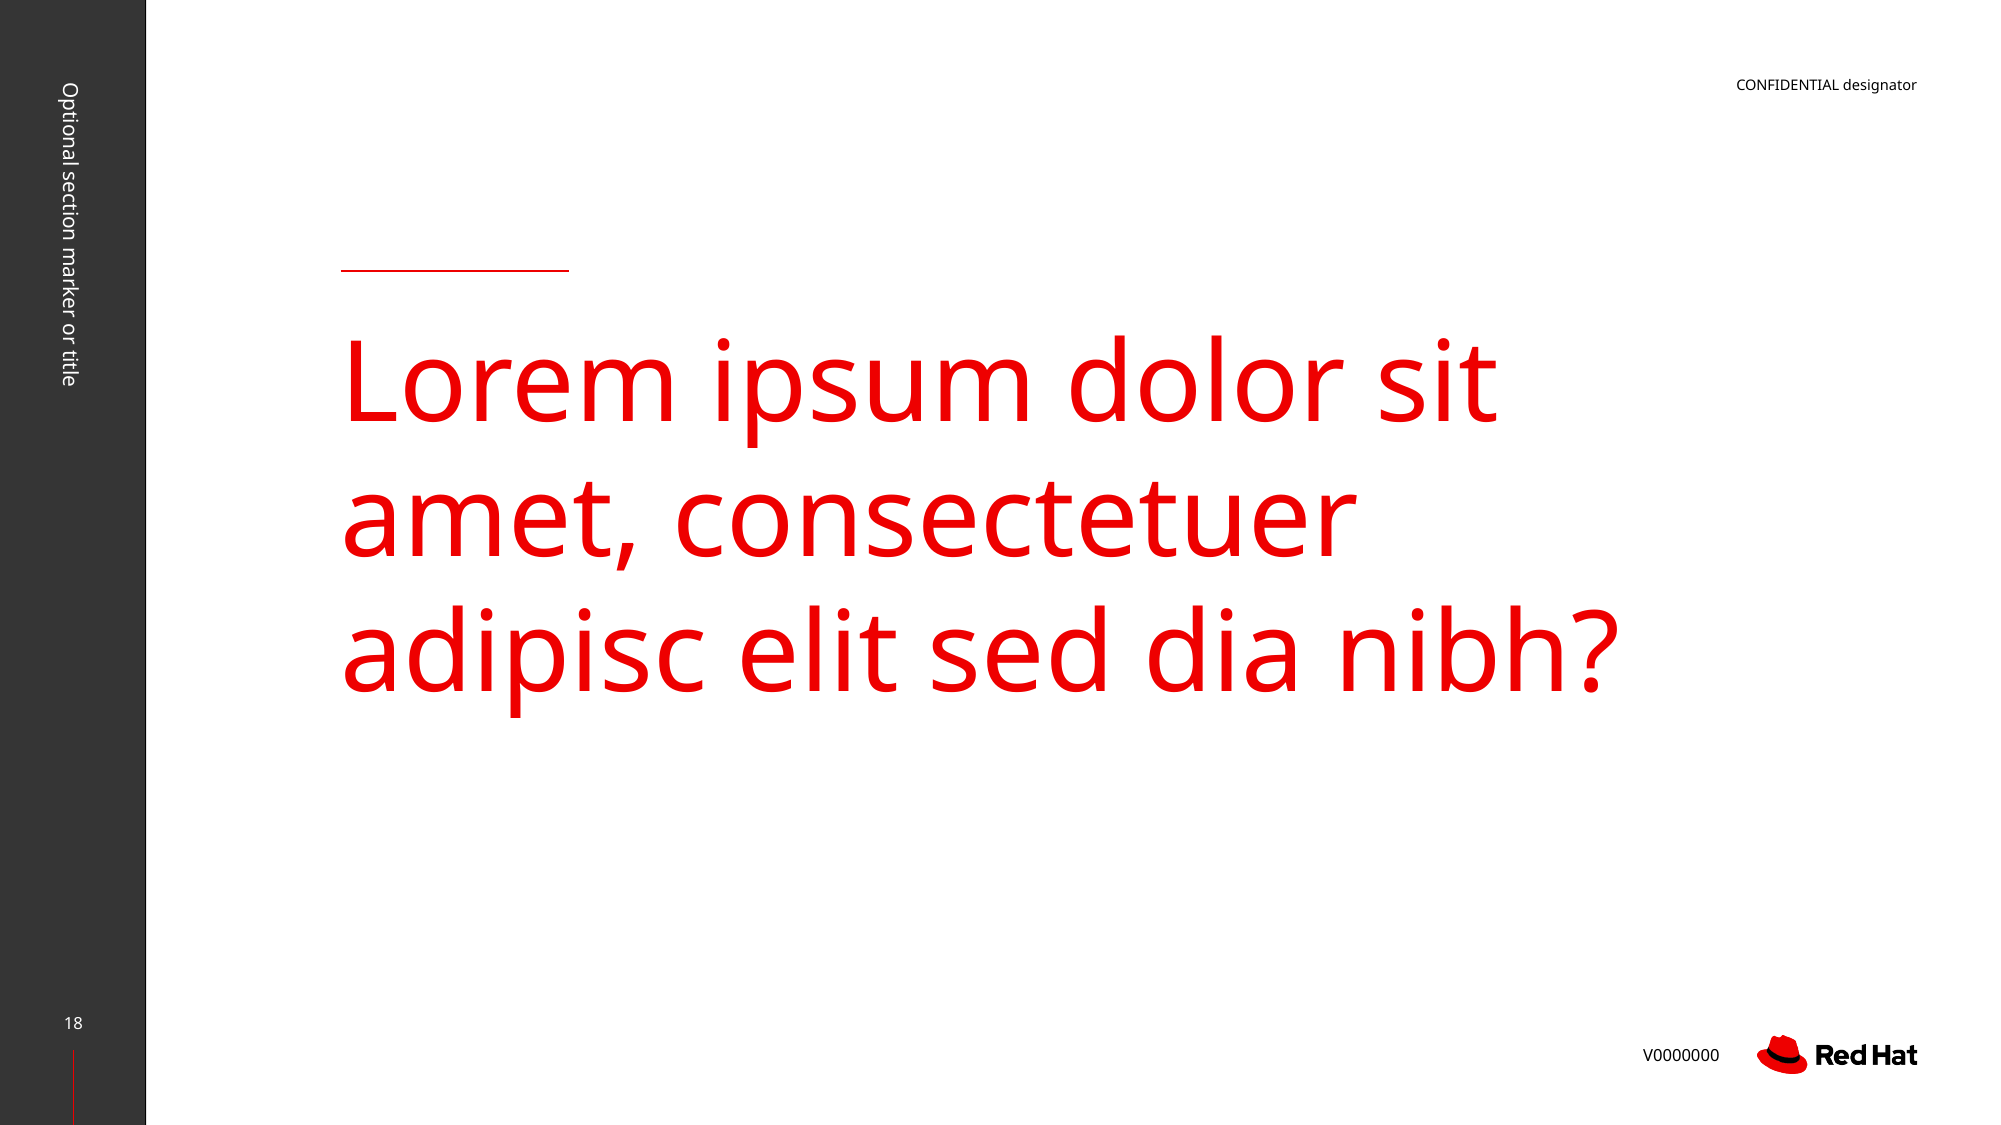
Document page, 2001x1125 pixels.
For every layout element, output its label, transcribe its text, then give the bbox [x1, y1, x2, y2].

picture [0, 0, 2001, 1125]
title Lorem ipsum dolor sit amet, consectetuer adipisc elit sed dia nibh? [340, 308, 1652, 813]
subtitle Optional section marker or title [0, 0, 144, 845]
slide_number ‹#› [13, 1012, 134, 1036]
